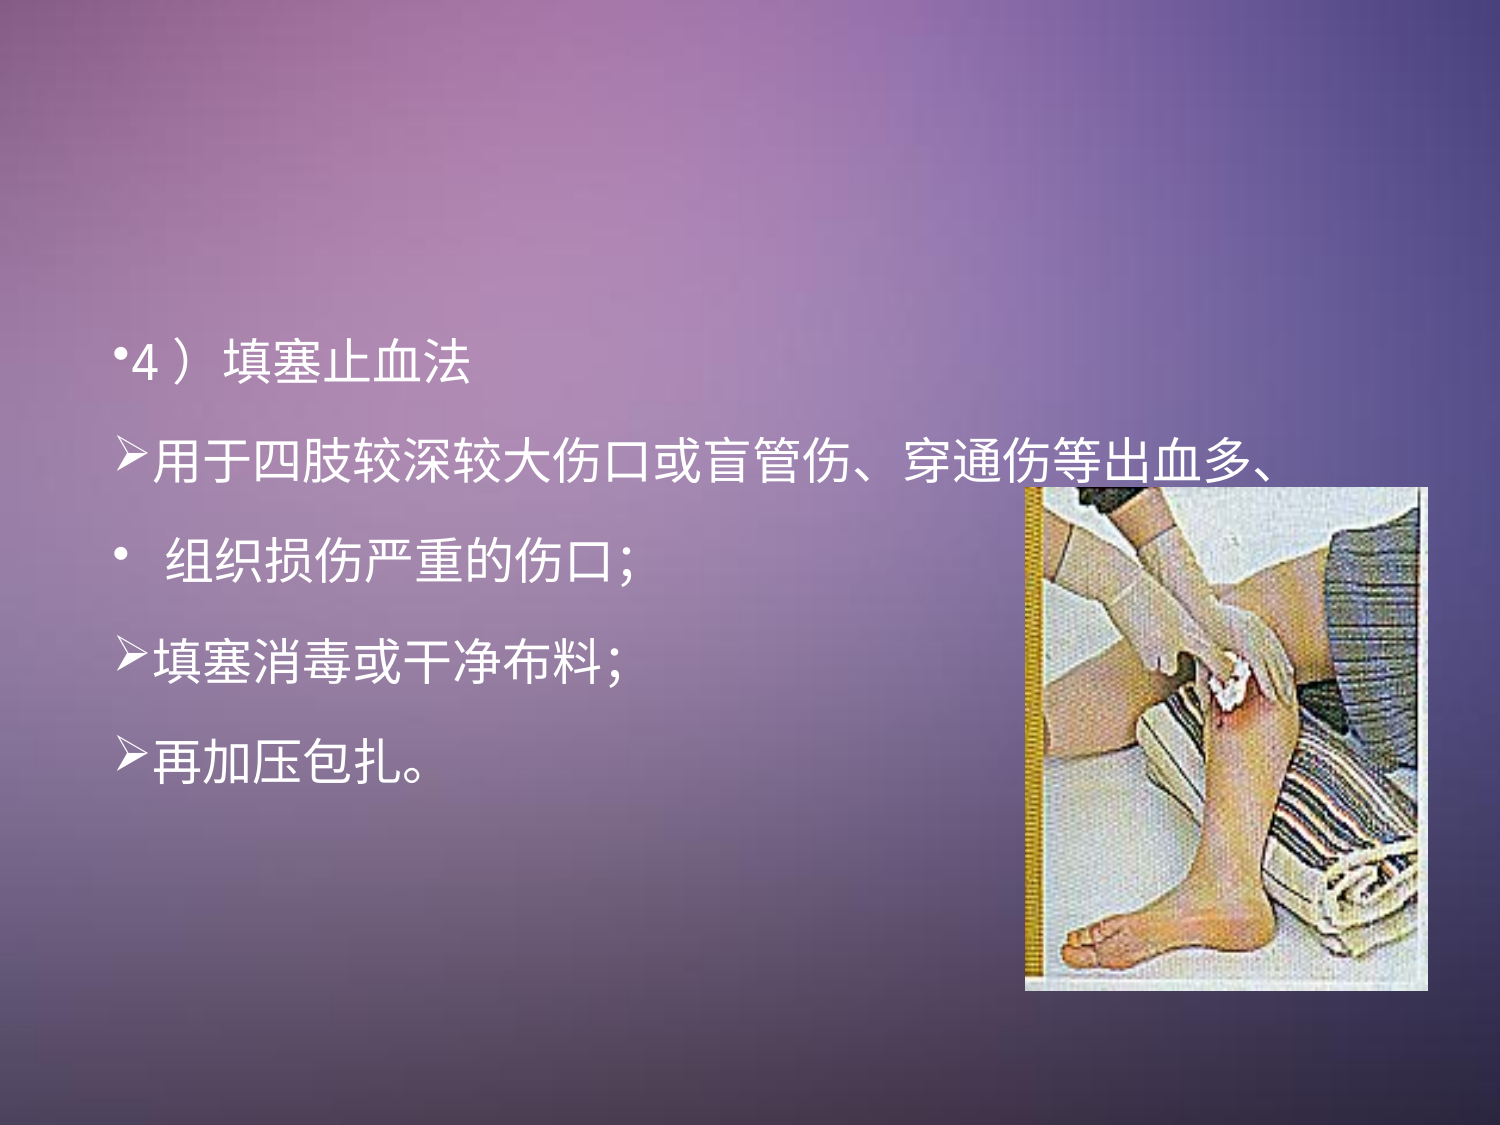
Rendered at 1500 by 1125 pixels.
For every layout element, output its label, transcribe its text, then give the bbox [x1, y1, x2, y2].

picture [0, 0, 1500, 1125]
list 4）填塞止血法 用于四肢较深较大伤口或盲管伤、穿通伤等出血多、 组织损伤严重的伤口； 填塞消毒或干净布料； 再加压包扎。 [112, 299, 1388, 938]
